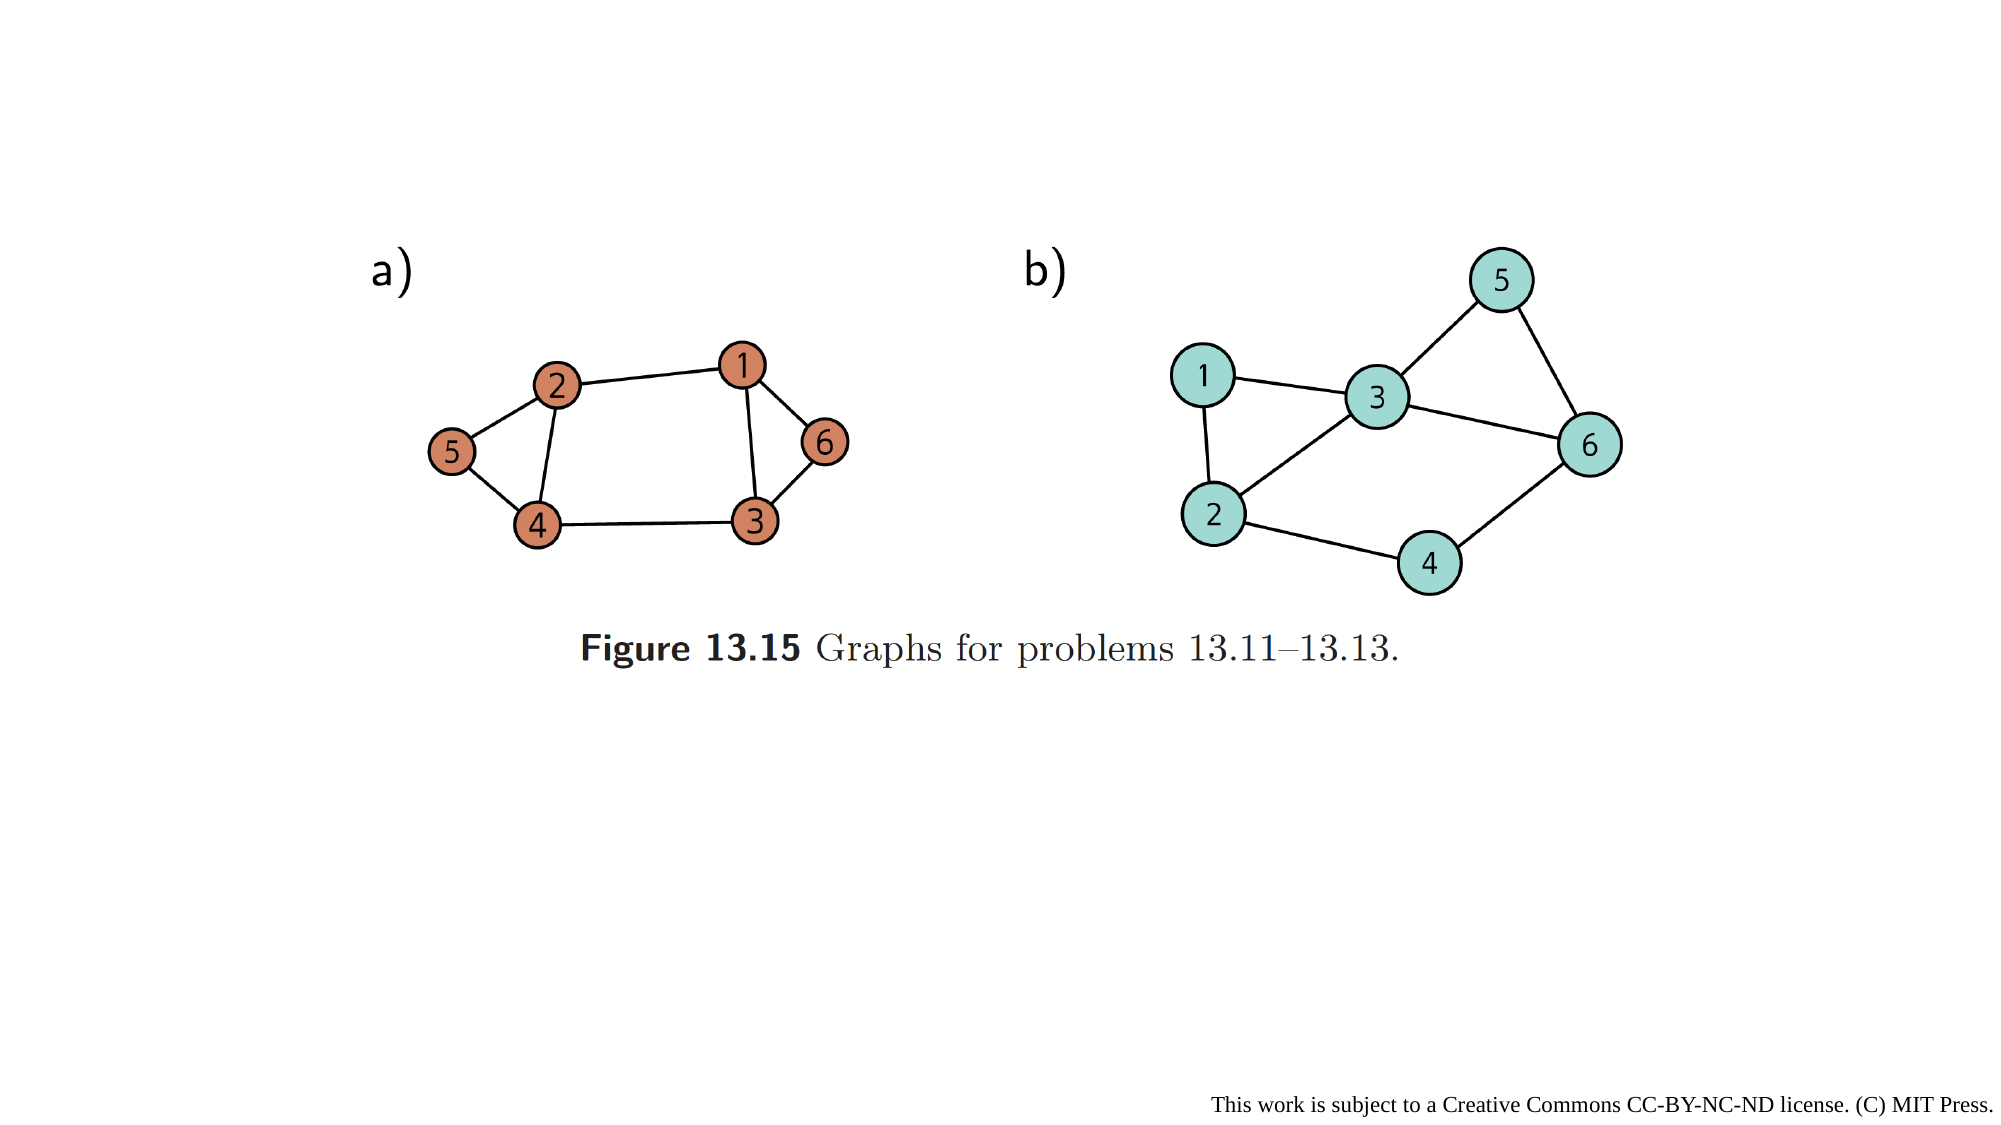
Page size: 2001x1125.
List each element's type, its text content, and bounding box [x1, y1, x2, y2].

text_box This work is subject to a Creative Commons CC-BY-NC-ND license. (C) MIT Press. [1196, 1082, 2000, 1125]
picture [362, 231, 1638, 688]
